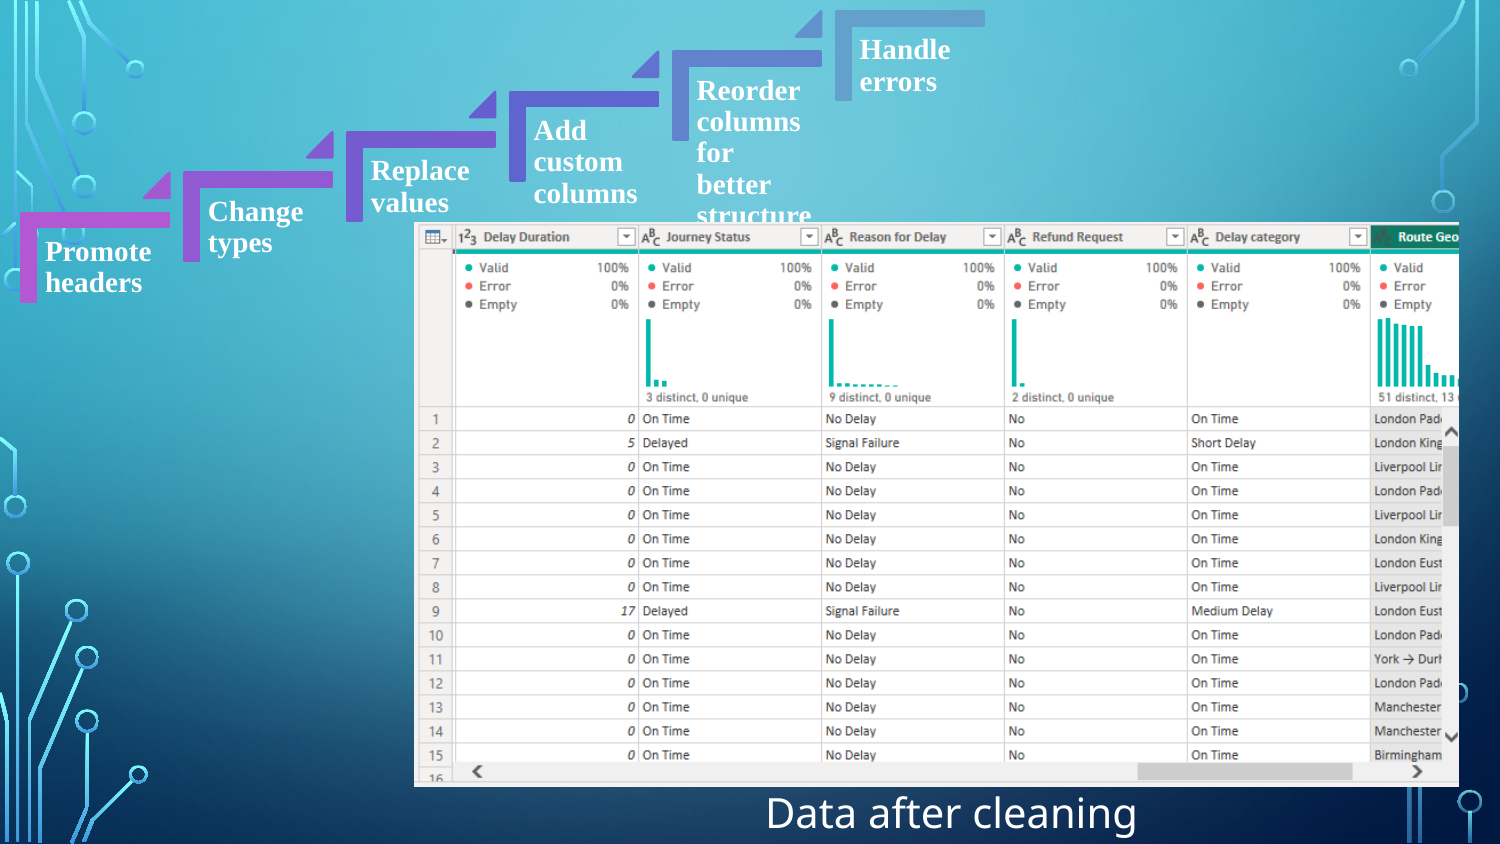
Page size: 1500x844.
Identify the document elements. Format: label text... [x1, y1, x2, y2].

text_box Data after cleaning [750, 788, 1402, 844]
picture [414, 222, 1459, 788]
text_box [0, 10, 1178, 345]
